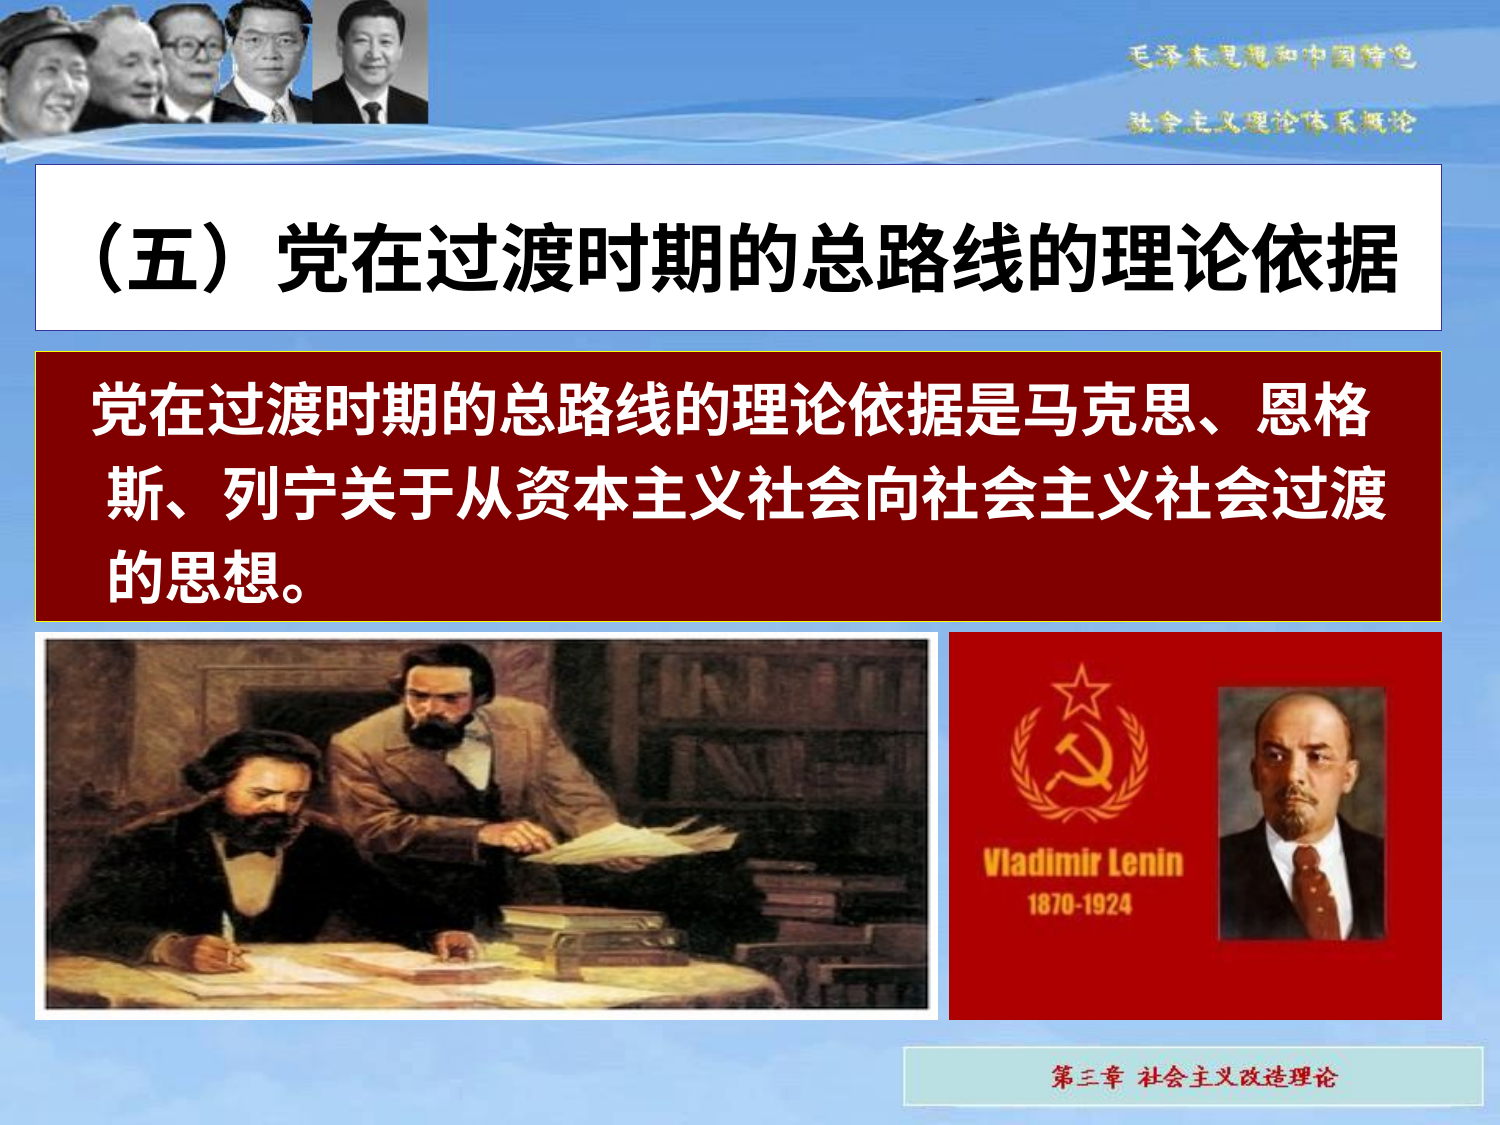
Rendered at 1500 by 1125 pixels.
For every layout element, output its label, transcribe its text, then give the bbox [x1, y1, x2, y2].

title （五）党在过渡时期的总路线的理论依据 [35, 164, 1442, 331]
picture [0, 0, 1500, 1125]
list 党在过渡时期的总路线的理论依据是马克思、恩格斯、列宁关于从资本主义社会向社会主义社会过渡的思想。 [35, 351, 1442, 622]
